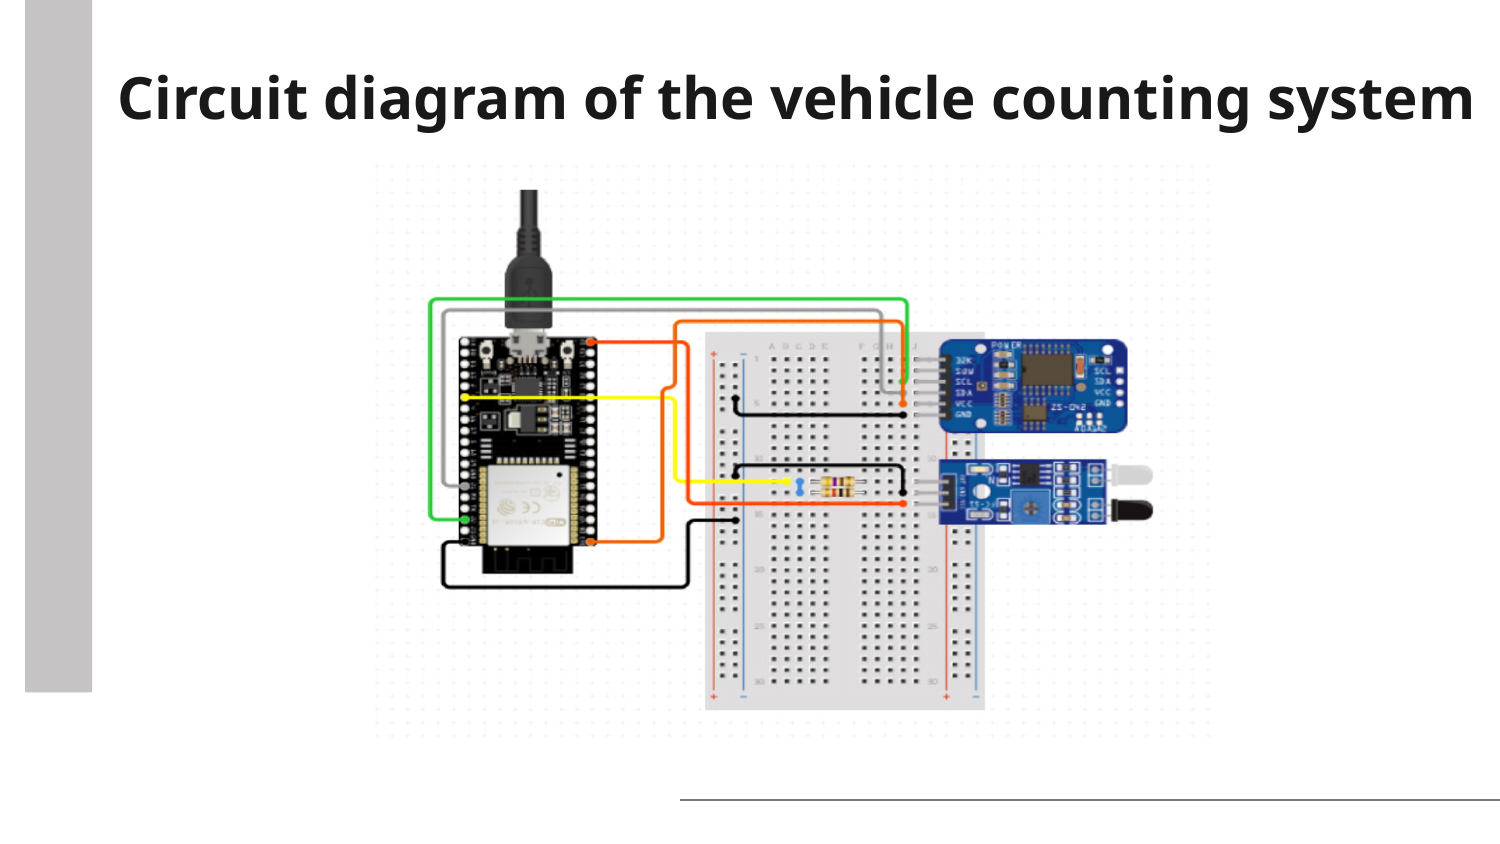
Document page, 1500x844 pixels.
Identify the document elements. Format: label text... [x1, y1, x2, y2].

picture [376, 26, 1219, 844]
title Circuit diagram of the vehicle counting system [1091, 46, 1500, 141]
title Circuit diagram of the vehicle counting system [93, 46, 501, 141]
